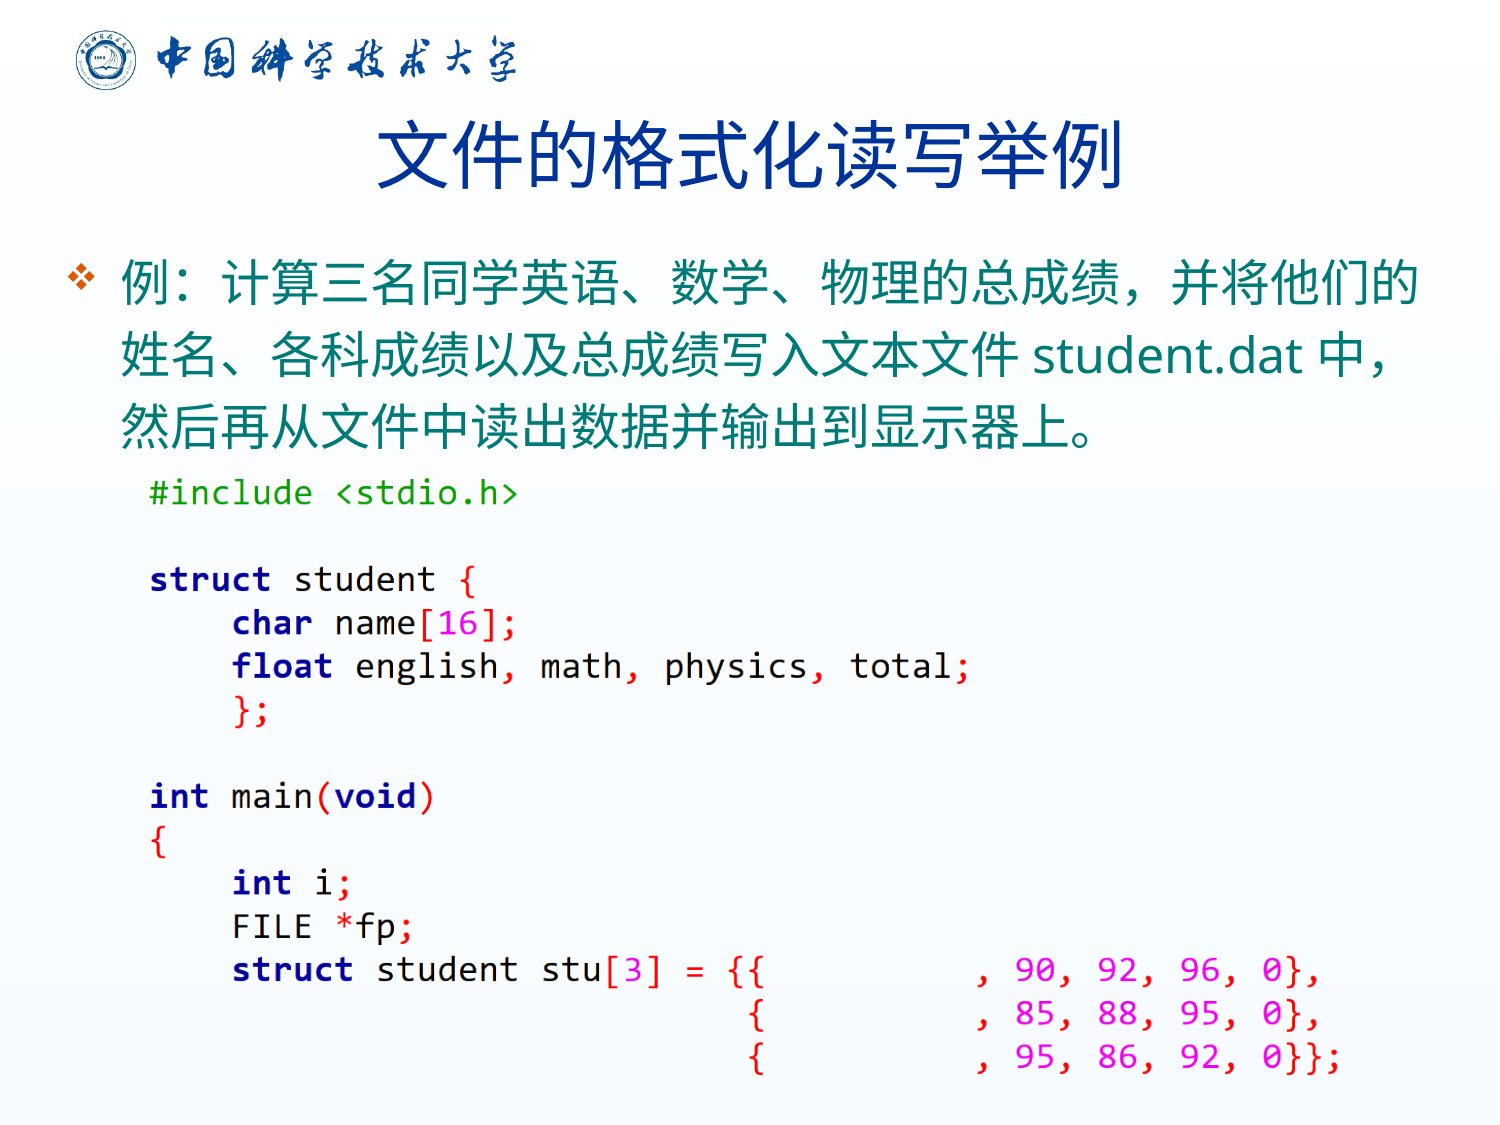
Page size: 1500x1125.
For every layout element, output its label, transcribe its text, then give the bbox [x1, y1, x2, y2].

picture [147, 26, 524, 84]
picture [74, 27, 136, 90]
list 例：计算三名同学英语、数学、物理的总成绩，并将他们的姓名、各科成绩以及总成绩写入文本文件student.dat中，然后再从文件中读出数据并输出到显示器上。 [49, 231, 1451, 457]
picture [147, 471, 1351, 1083]
title 文件的格式化读写举例 [49, 99, 1451, 209]
